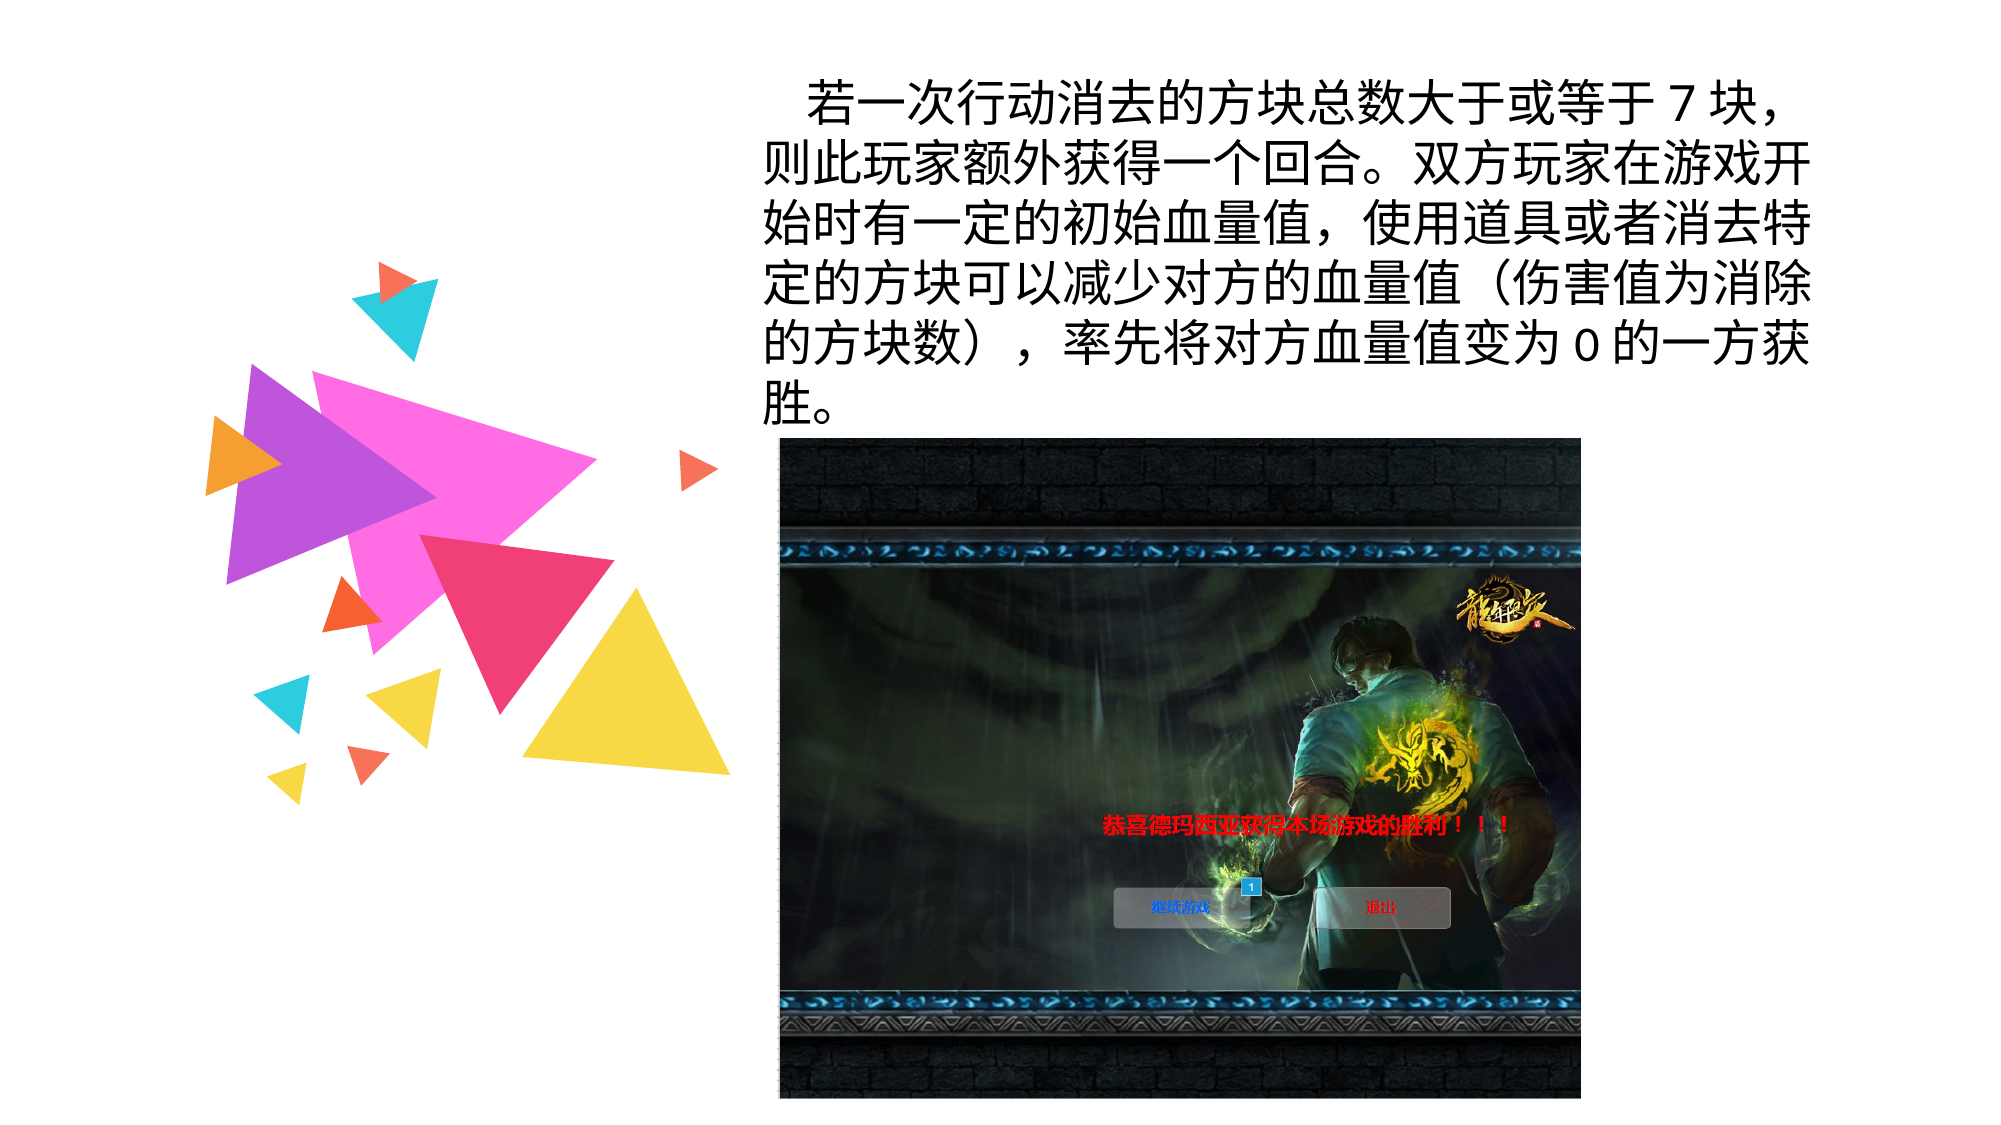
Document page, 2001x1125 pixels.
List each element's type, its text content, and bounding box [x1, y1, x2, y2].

text_box [204, 413, 285, 498]
text_box [349, 277, 440, 365]
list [777, 438, 1581, 1099]
text_box [363, 666, 443, 752]
text_box [520, 585, 733, 777]
text_box [310, 369, 600, 658]
text_box [417, 533, 617, 717]
text_box [251, 672, 312, 737]
text_box 若一次行动消去的方块总数大于或等于7块，则此玩家额外获得一个回合。双方玩家在游戏开始时有一定的初始血量值，使用道具或者消去特定的方块可以减少对方的血量值（伤害值为消除的方块数），率先将对方血量值变为0的一方获胜。 [747, 63, 1845, 439]
text_box [225, 361, 439, 587]
text_box [320, 574, 385, 634]
text_box [377, 259, 420, 306]
text_box [345, 744, 392, 788]
text_box [678, 447, 721, 494]
text_box [264, 760, 308, 808]
